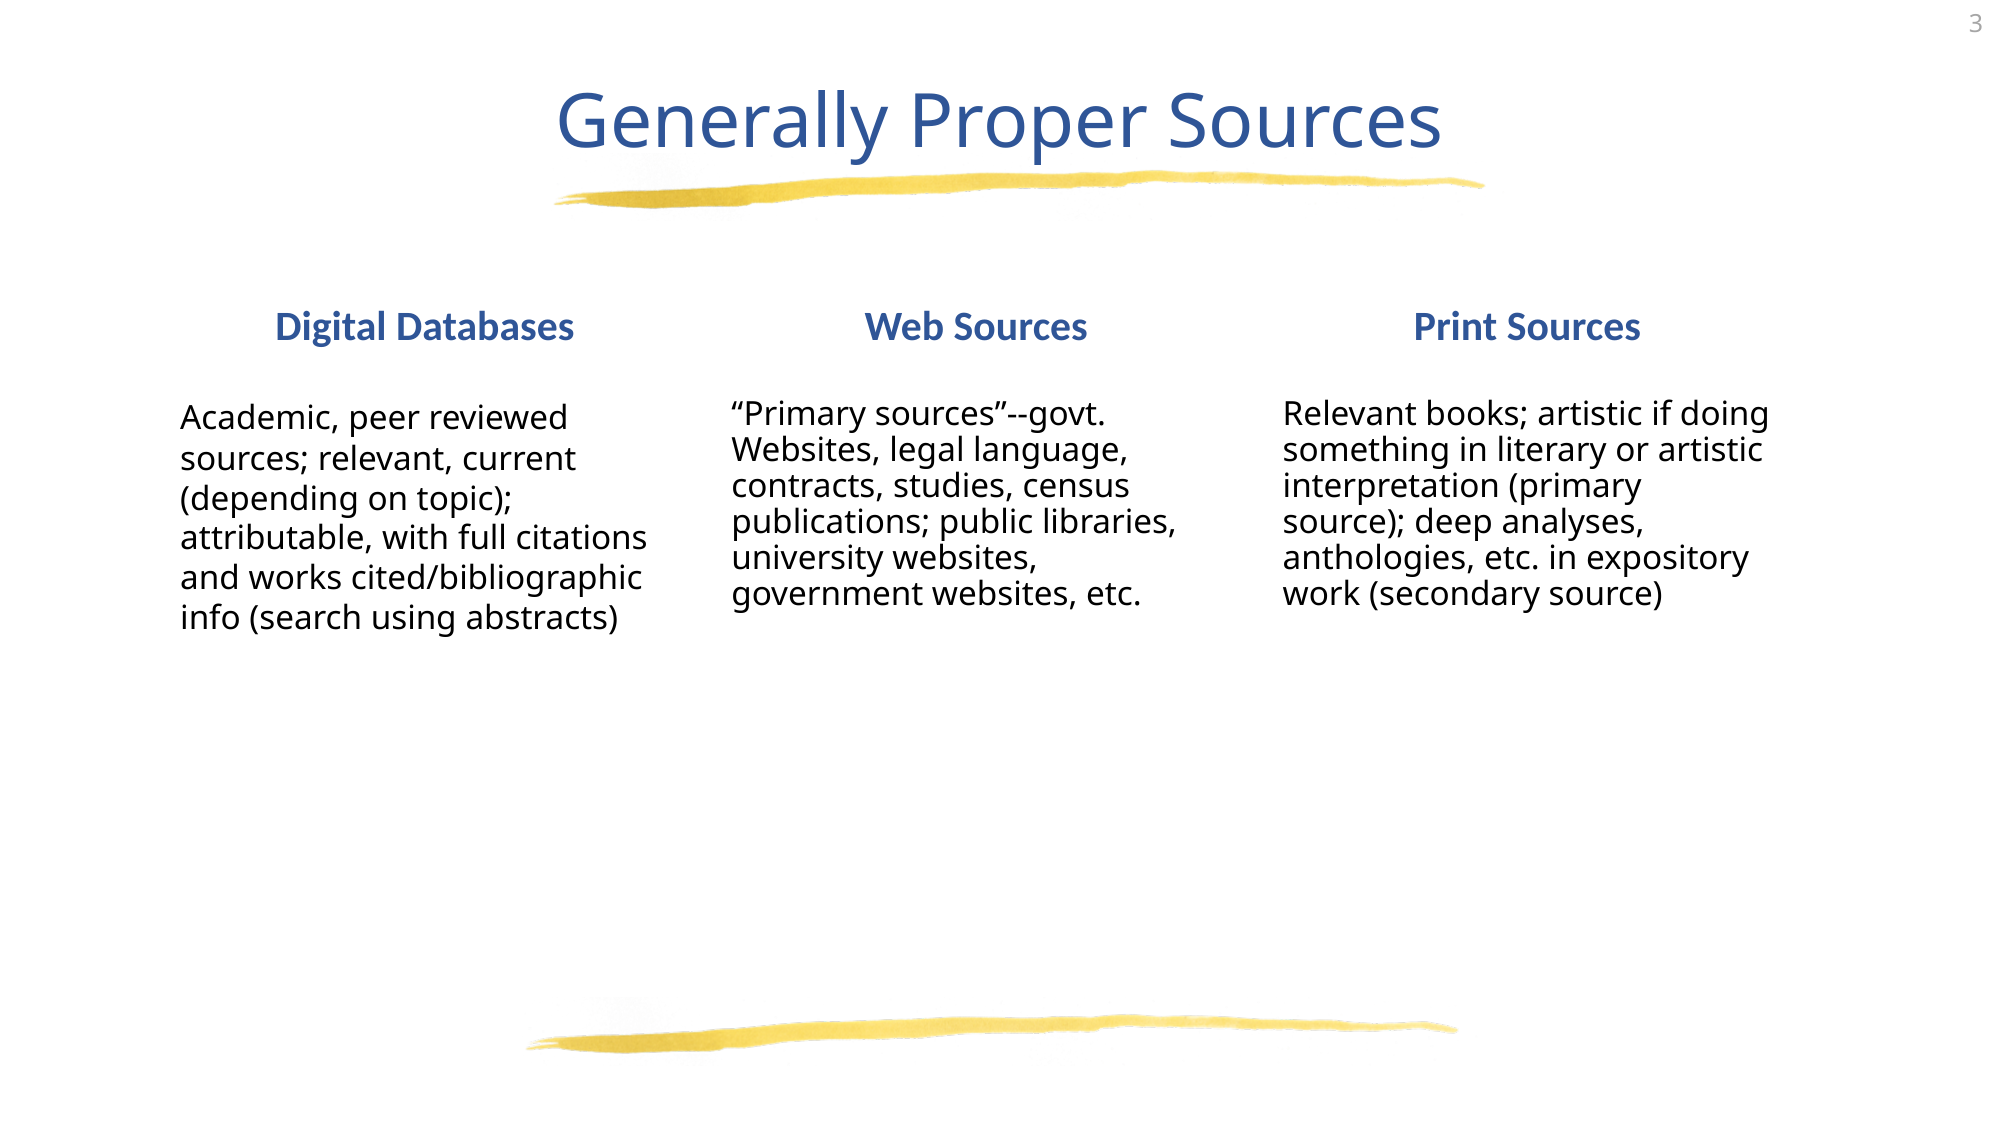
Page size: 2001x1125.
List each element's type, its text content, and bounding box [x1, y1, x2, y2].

list “Primary sources”--govt. Websites, legal language, contracts, studies, census publications; public libraries, university websites, government websites, etc. [716, 389, 1237, 975]
list Relevant books; artistic if doing something in literary or artistic interpretation (primary source); deep analyses, anthologies, etc. in expository work (secondary source) [1267, 389, 1788, 975]
picture [548, 187, 1507, 221]
list Web Sources [716, 288, 1237, 367]
list Digital Databases [165, 288, 685, 367]
list Print Sources [1267, 288, 1788, 367]
picture [520, 996, 1480, 1066]
list Academic, peer reviewed sources; relevant, current (depending on topic); attributable, with full citations and works cited/bibliographic info (search using abstracts) [165, 389, 685, 975]
title Generally Proper Sources [137, 59, 1863, 187]
